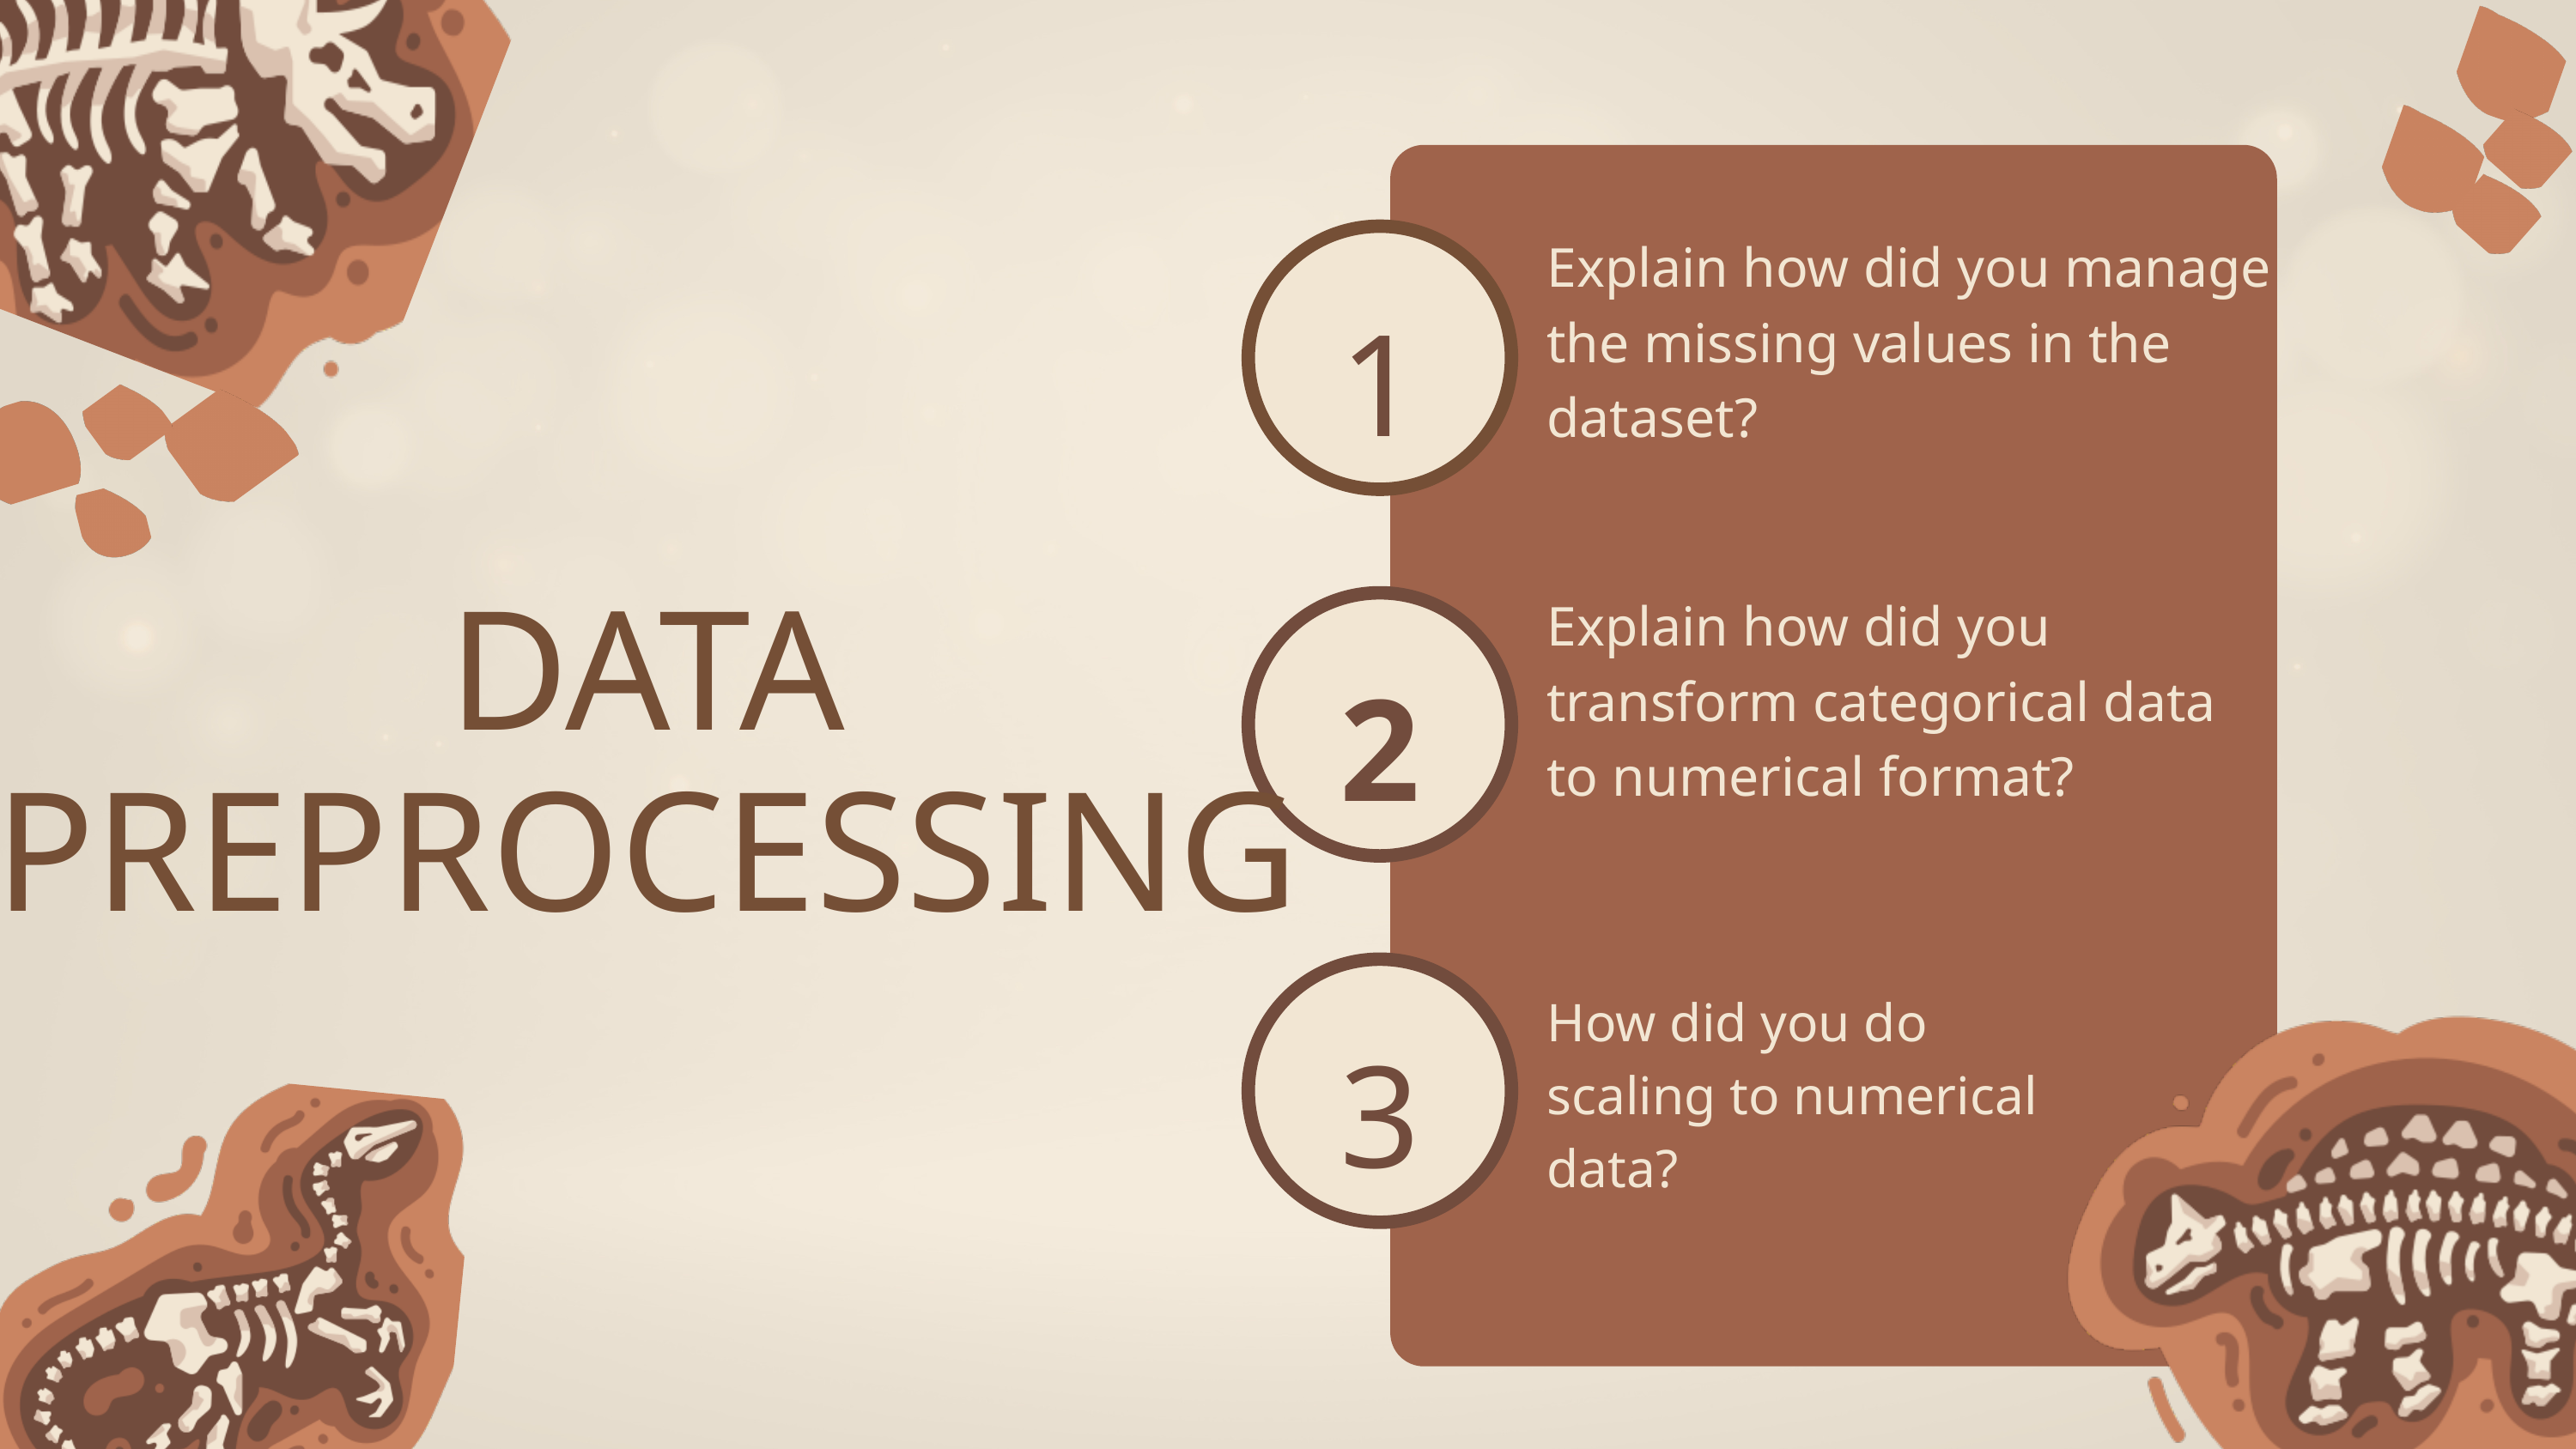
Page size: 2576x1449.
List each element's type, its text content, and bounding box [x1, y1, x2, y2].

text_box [1389, 144, 2277, 1367]
text_box DATA PREPROCESSING [0, 581, 1325, 944]
text_box [2066, 1011, 2576, 1449]
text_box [1248, 592, 1512, 857]
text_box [1248, 959, 1512, 1223]
text_box [2372, 100, 2494, 222]
text_box [0, 0, 527, 446]
text_box [2446, 0, 2576, 121]
text_box [0, 0, 2576, 1011]
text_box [1248, 226, 1512, 490]
text_box [0, 864, 2066, 1449]
text_box [78, 373, 175, 470]
text_box [0, 385, 97, 508]
text_box [71, 480, 155, 566]
text_box [160, 372, 302, 516]
text_box [2446, 165, 2545, 264]
text_box [0, 1056, 480, 1449]
text_box [2485, 100, 2576, 198]
